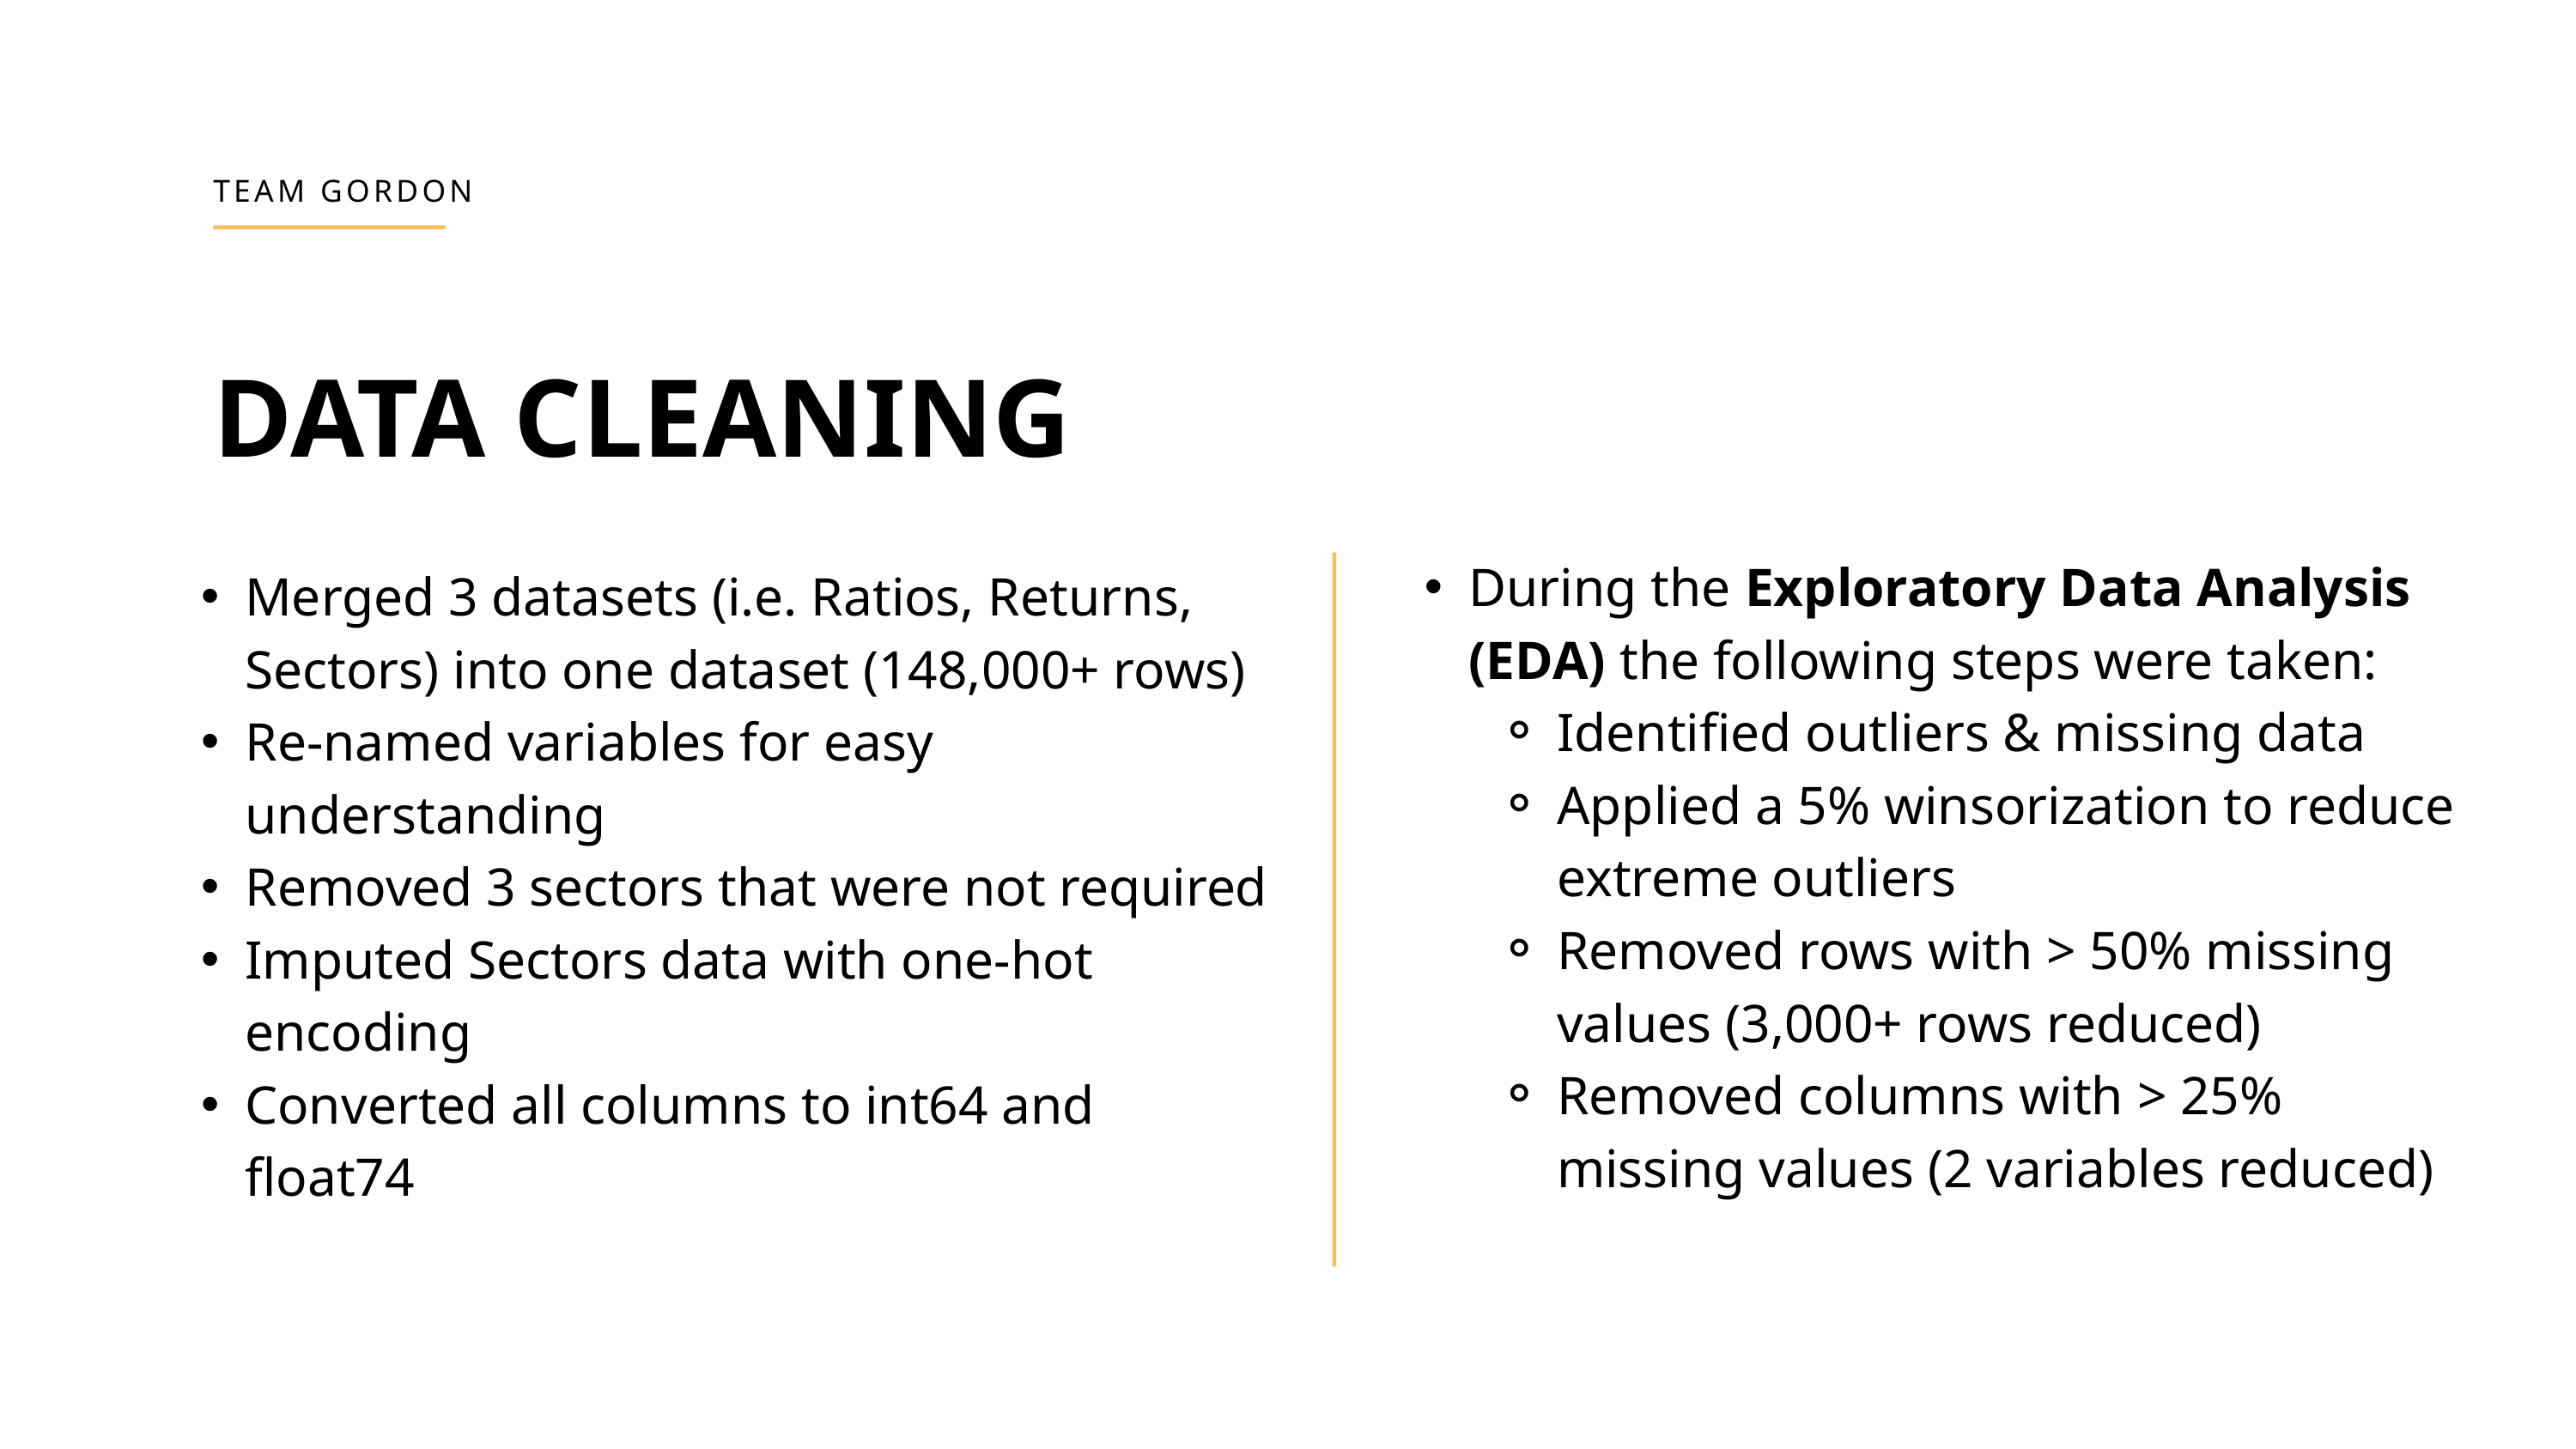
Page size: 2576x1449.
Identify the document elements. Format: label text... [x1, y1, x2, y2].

text_box During the Exploratory Data Analysis (EDA) the following steps were taken: Identified outliers & missing data Applied a 5% winsorization to reduce extreme outliers Removed rows with > 50% missing values (3,000+ rows reduced) Removed columns with > 25% missing values (2 variables reduced) [1380, 544, 2466, 1270]
text_box Merged 3 datasets (i.e. Ratios, Returns, Sectors) into one dataset (148,000+ rows) Re-named variables for easy understanding Removed 3 sectors that were not required Imputed Sectors data with one-hot encoding Converted all columns to int64 and float74 [156, 553, 1274, 1280]
text_box DATA CLEANING [213, 334, 1141, 479]
text_box TEAM GORDON [213, 165, 572, 209]
